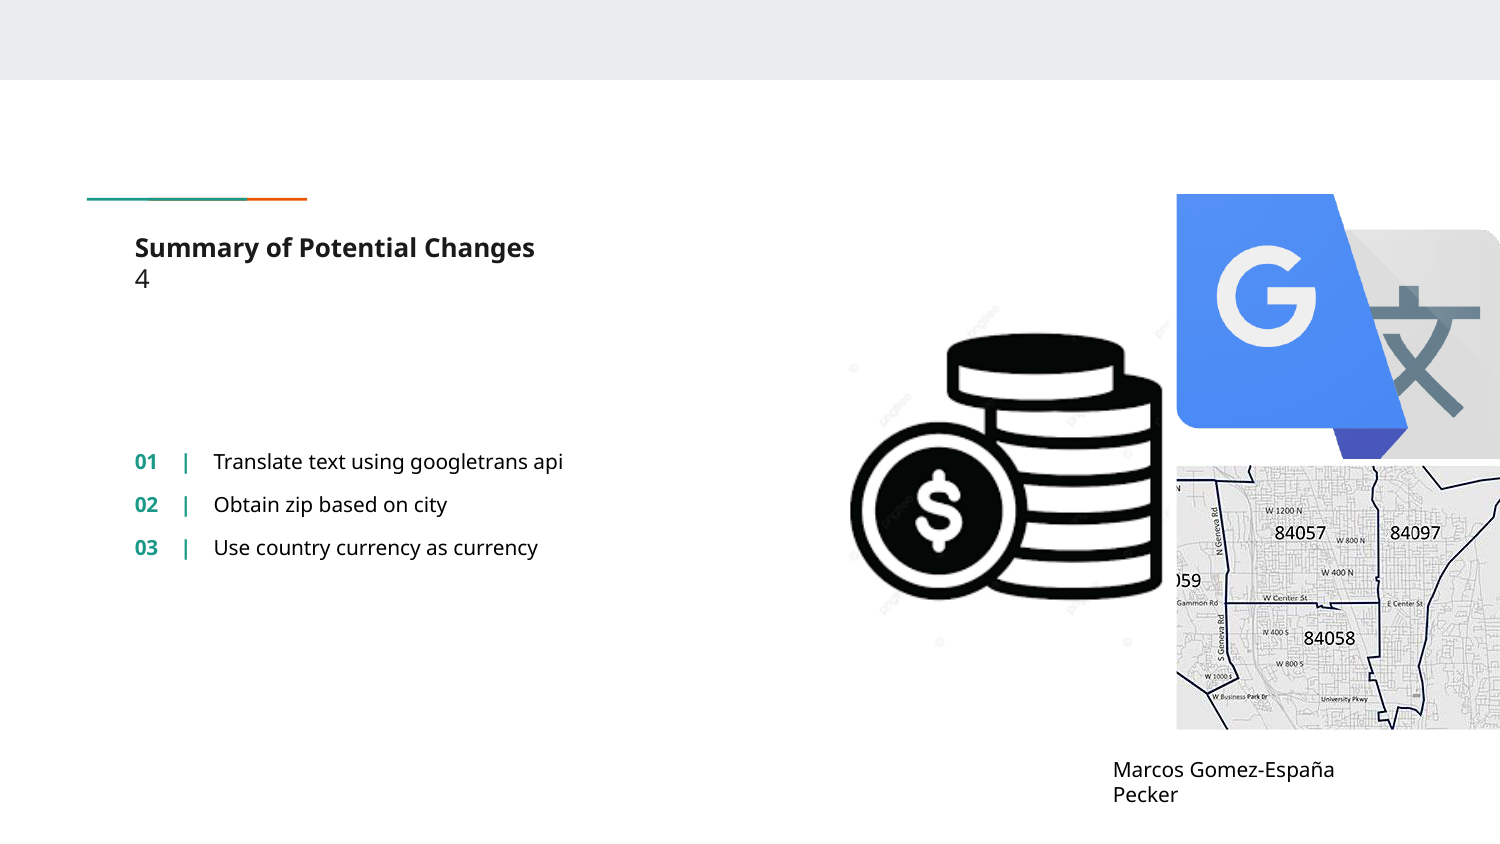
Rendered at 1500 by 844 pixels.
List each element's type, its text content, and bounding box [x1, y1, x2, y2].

text_box Marcos Gomez-España Pecker [1097, 742, 1414, 822]
picture [843, 194, 1169, 730]
picture [1176, 464, 1500, 730]
text_box 01 | Translate text using googletrans api [119, 429, 717, 472]
text_box 03 | Use country currency as currency [119, 515, 717, 559]
text_box 02 | Obtain zip based on city [119, 472, 717, 515]
title Summary of Potential Changes 4 [119, 216, 717, 310]
picture [1176, 194, 1500, 459]
